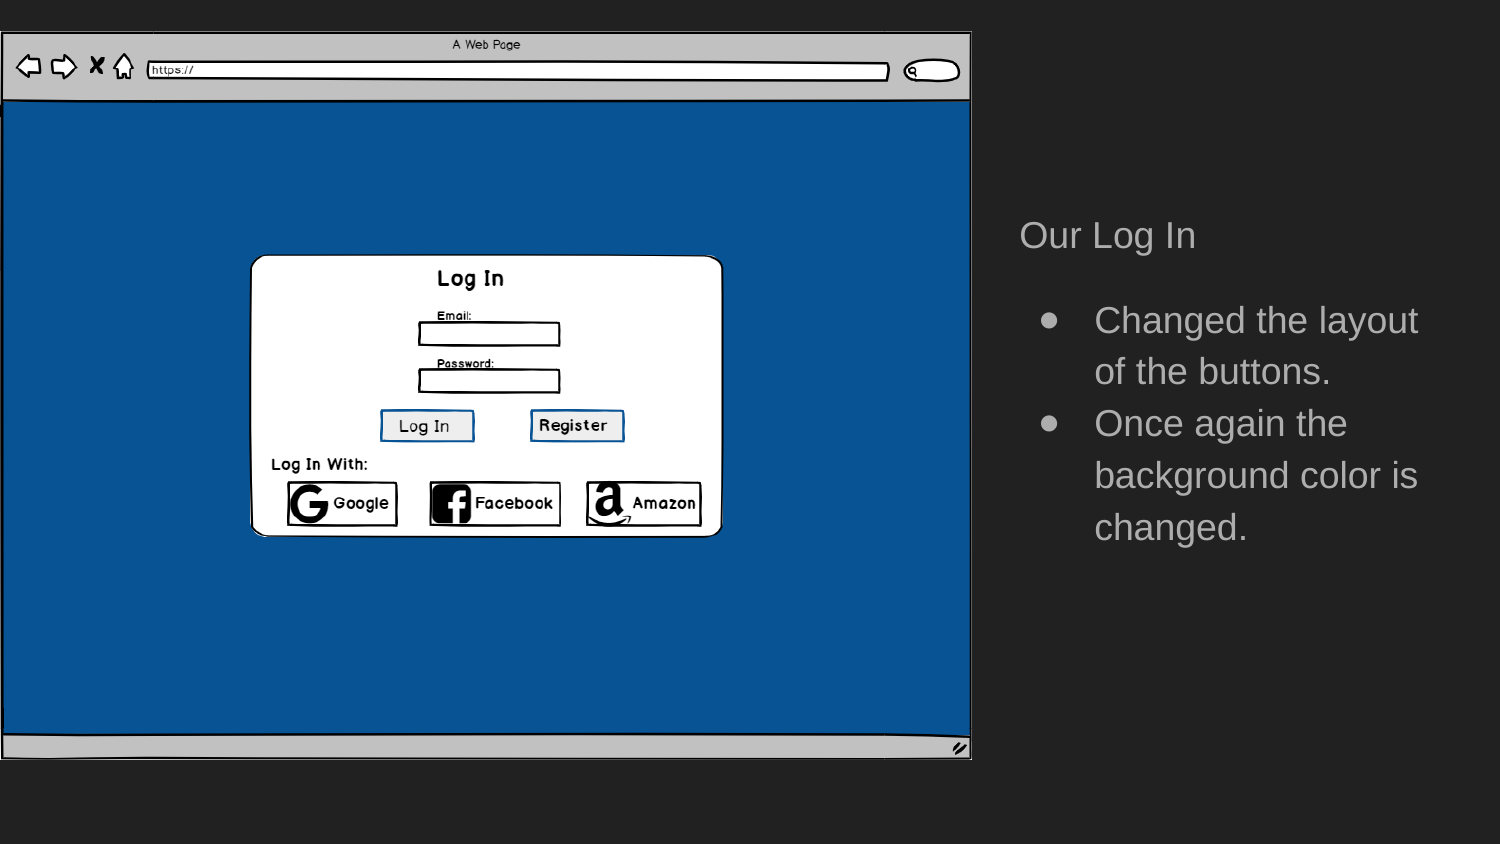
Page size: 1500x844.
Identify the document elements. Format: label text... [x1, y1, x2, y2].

picture [0, 30, 972, 760]
list Our Log In Changed the layout of the buttons. Once again the background color is changed. [1004, 189, 1449, 750]
